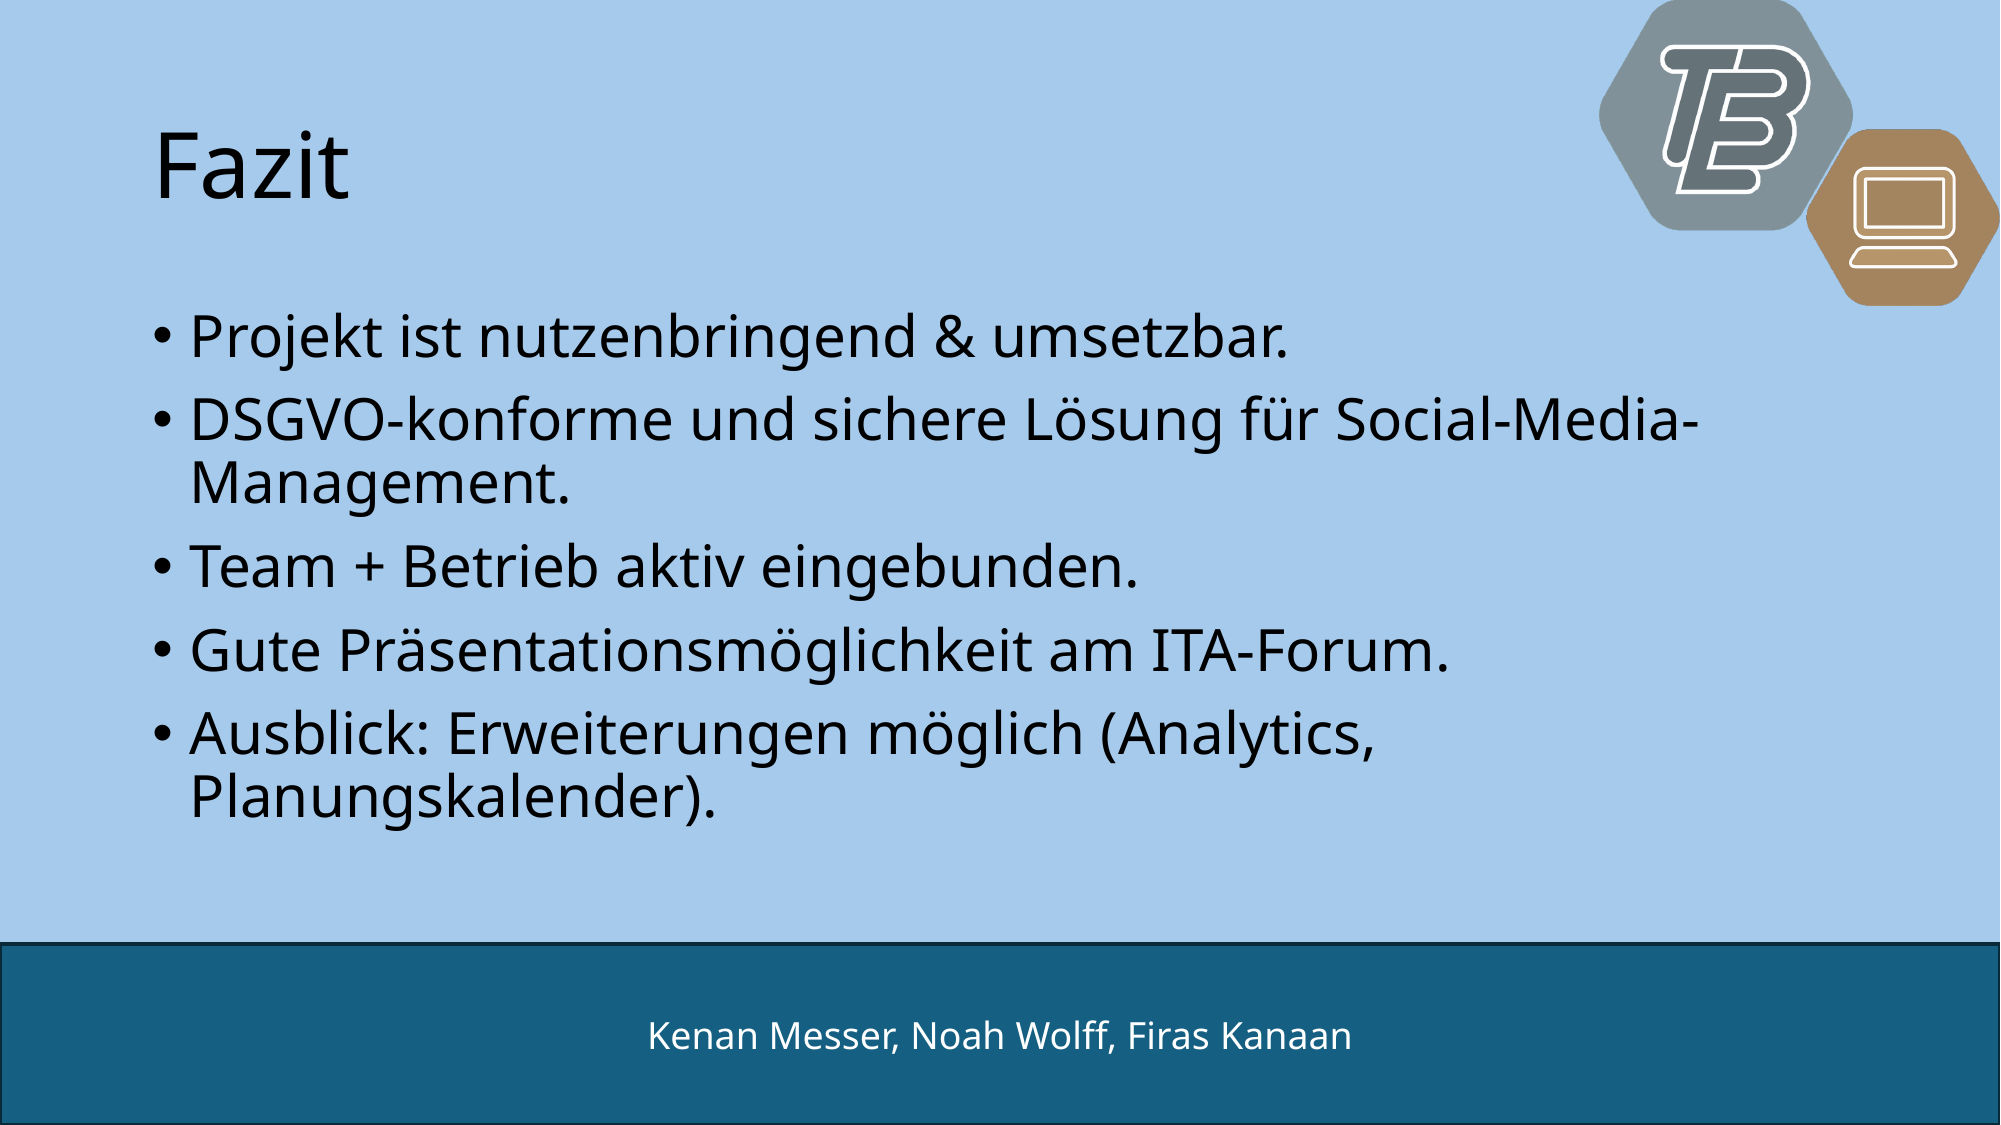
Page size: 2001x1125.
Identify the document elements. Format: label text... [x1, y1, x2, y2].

list Projekt ist nutzenbringend & umsetzbar. DSGVO-konforme und sichere Lösung für Social-Media-Management. Team + Betrieb aktiv eingebunden. Gute Präsentationsmöglichkeit am ITA-Forum. Ausblick: Erweiterungen möglich (Analytics, Planungskalender). [137, 299, 1863, 942]
picture [1598, 0, 2000, 306]
title Fazit [137, 59, 1598, 278]
text_box Kenan Messer, Noah Wolff, Firas Kanaan [0, 942, 2000, 1125]
